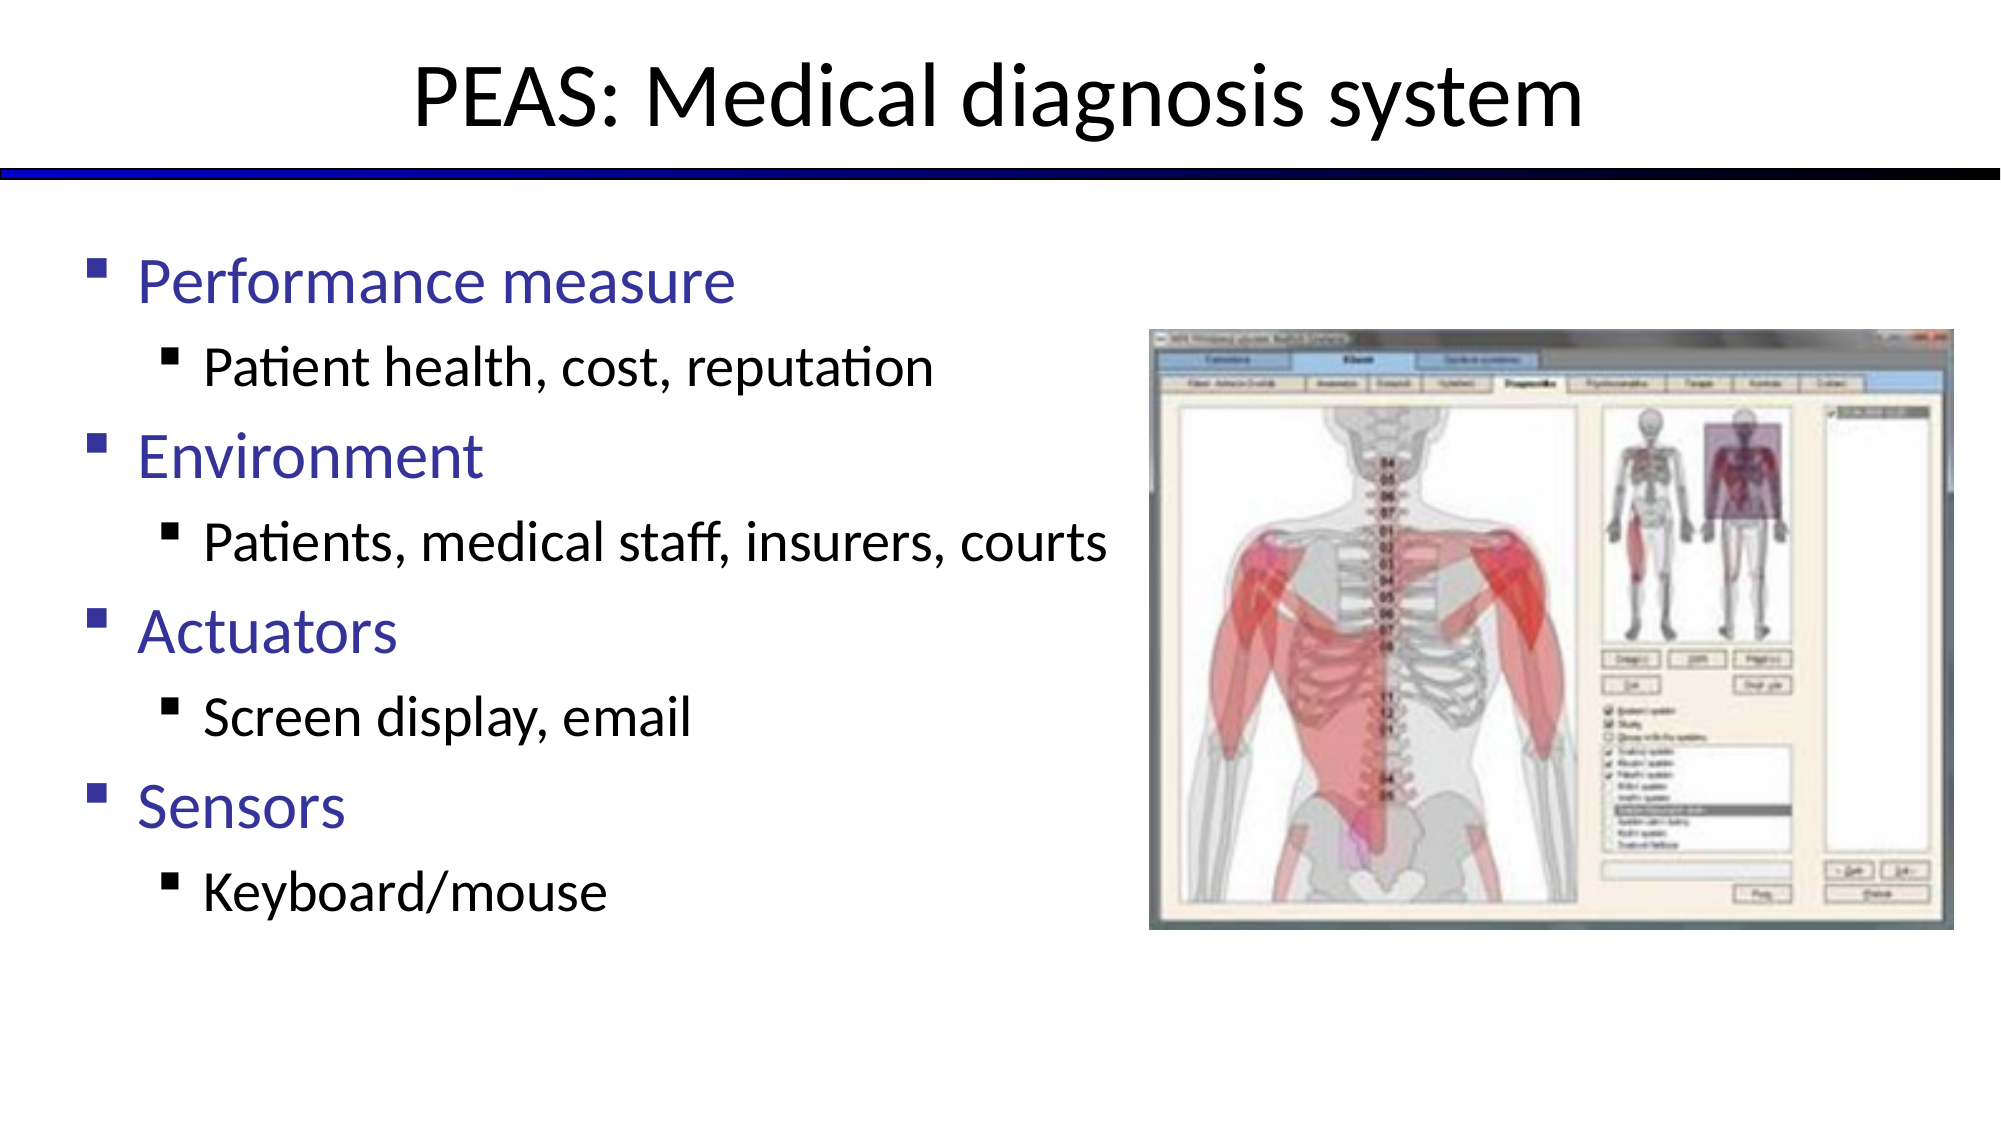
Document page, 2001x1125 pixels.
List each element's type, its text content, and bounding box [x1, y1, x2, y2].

picture [1149, 328, 1954, 930]
title PEAS: Medical diagnosis system [0, 0, 2000, 184]
list Performance measure Patient health, cost, reputation Environment Patients, medical staff, insurers, courts Actuators Screen display, email Sensors Keyboard/mouse [66, 228, 1201, 1006]
